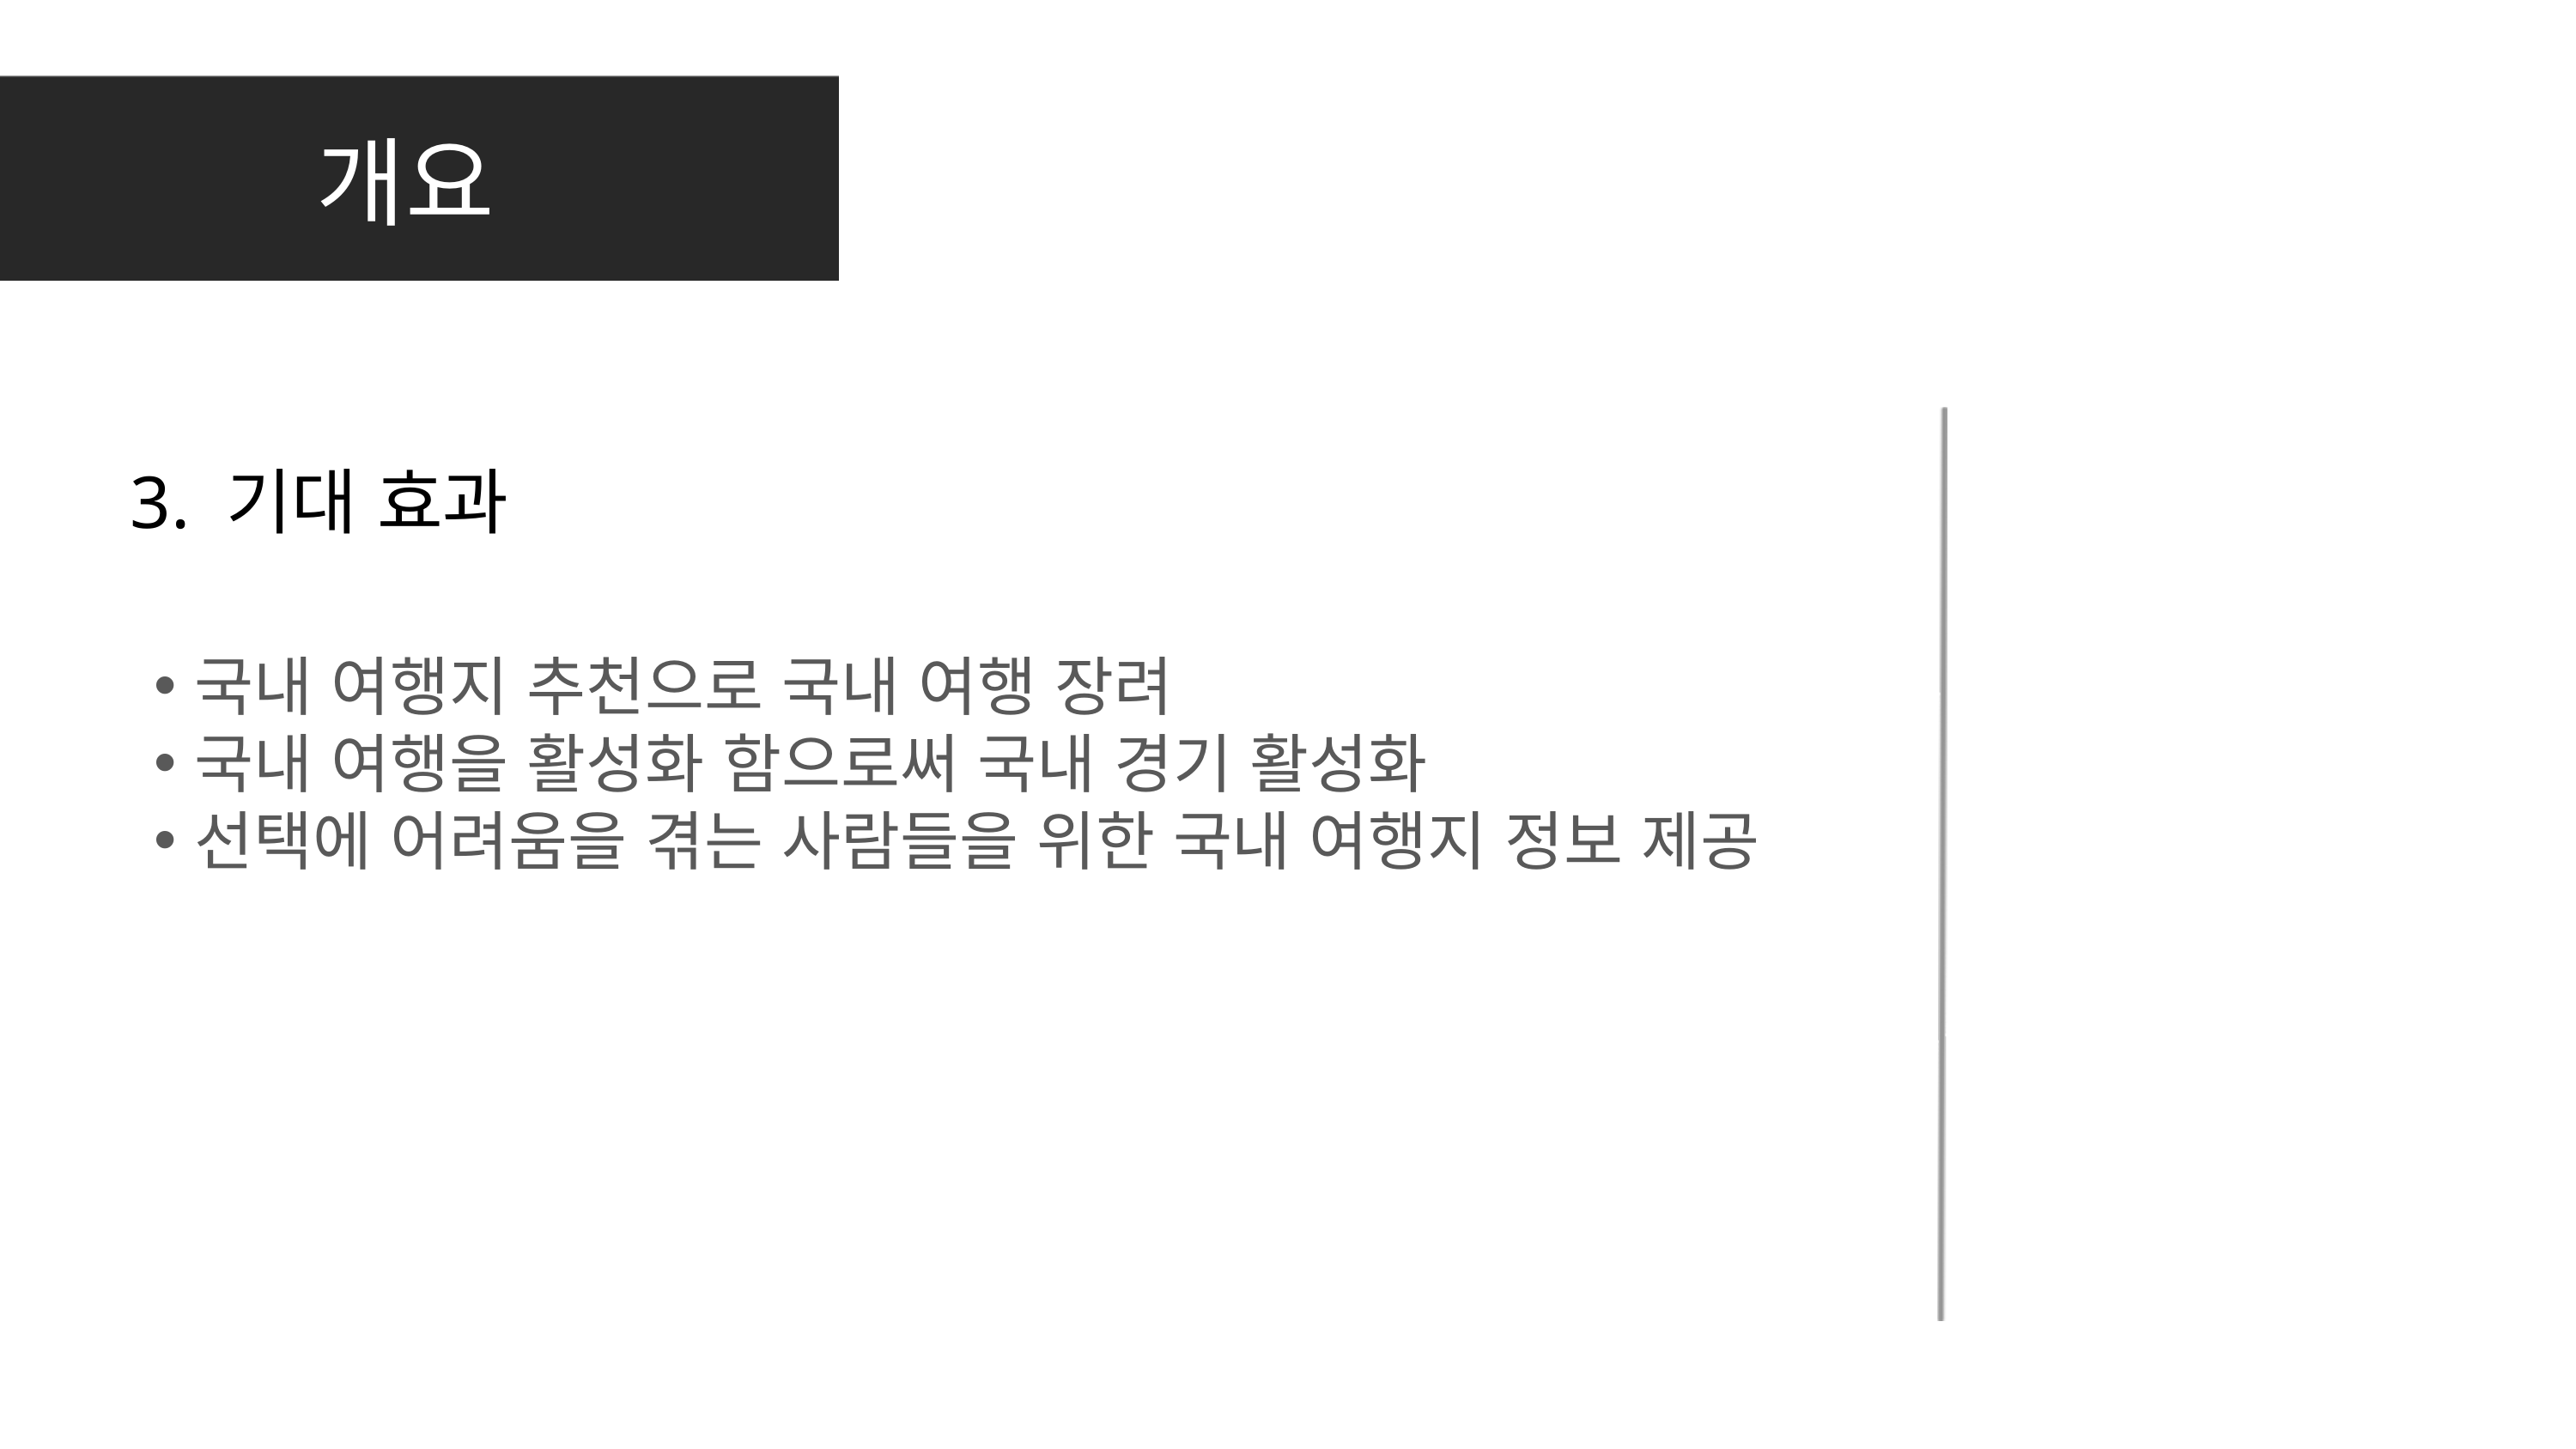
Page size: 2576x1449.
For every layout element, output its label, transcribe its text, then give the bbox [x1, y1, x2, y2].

text_box 3. 기대 효과 [117, 450, 840, 549]
picture [1936, 407, 1947, 1322]
text_box 국내 여행지 추천으로 국내 여행 장려 국내 여행을 활성화 함으로써 국내 경기 활성화 선택에 어려움을 겪는 사람들을 위한 국내 여행지 정보 제공 [142, 639, 1907, 884]
picture [0, 76, 839, 281]
